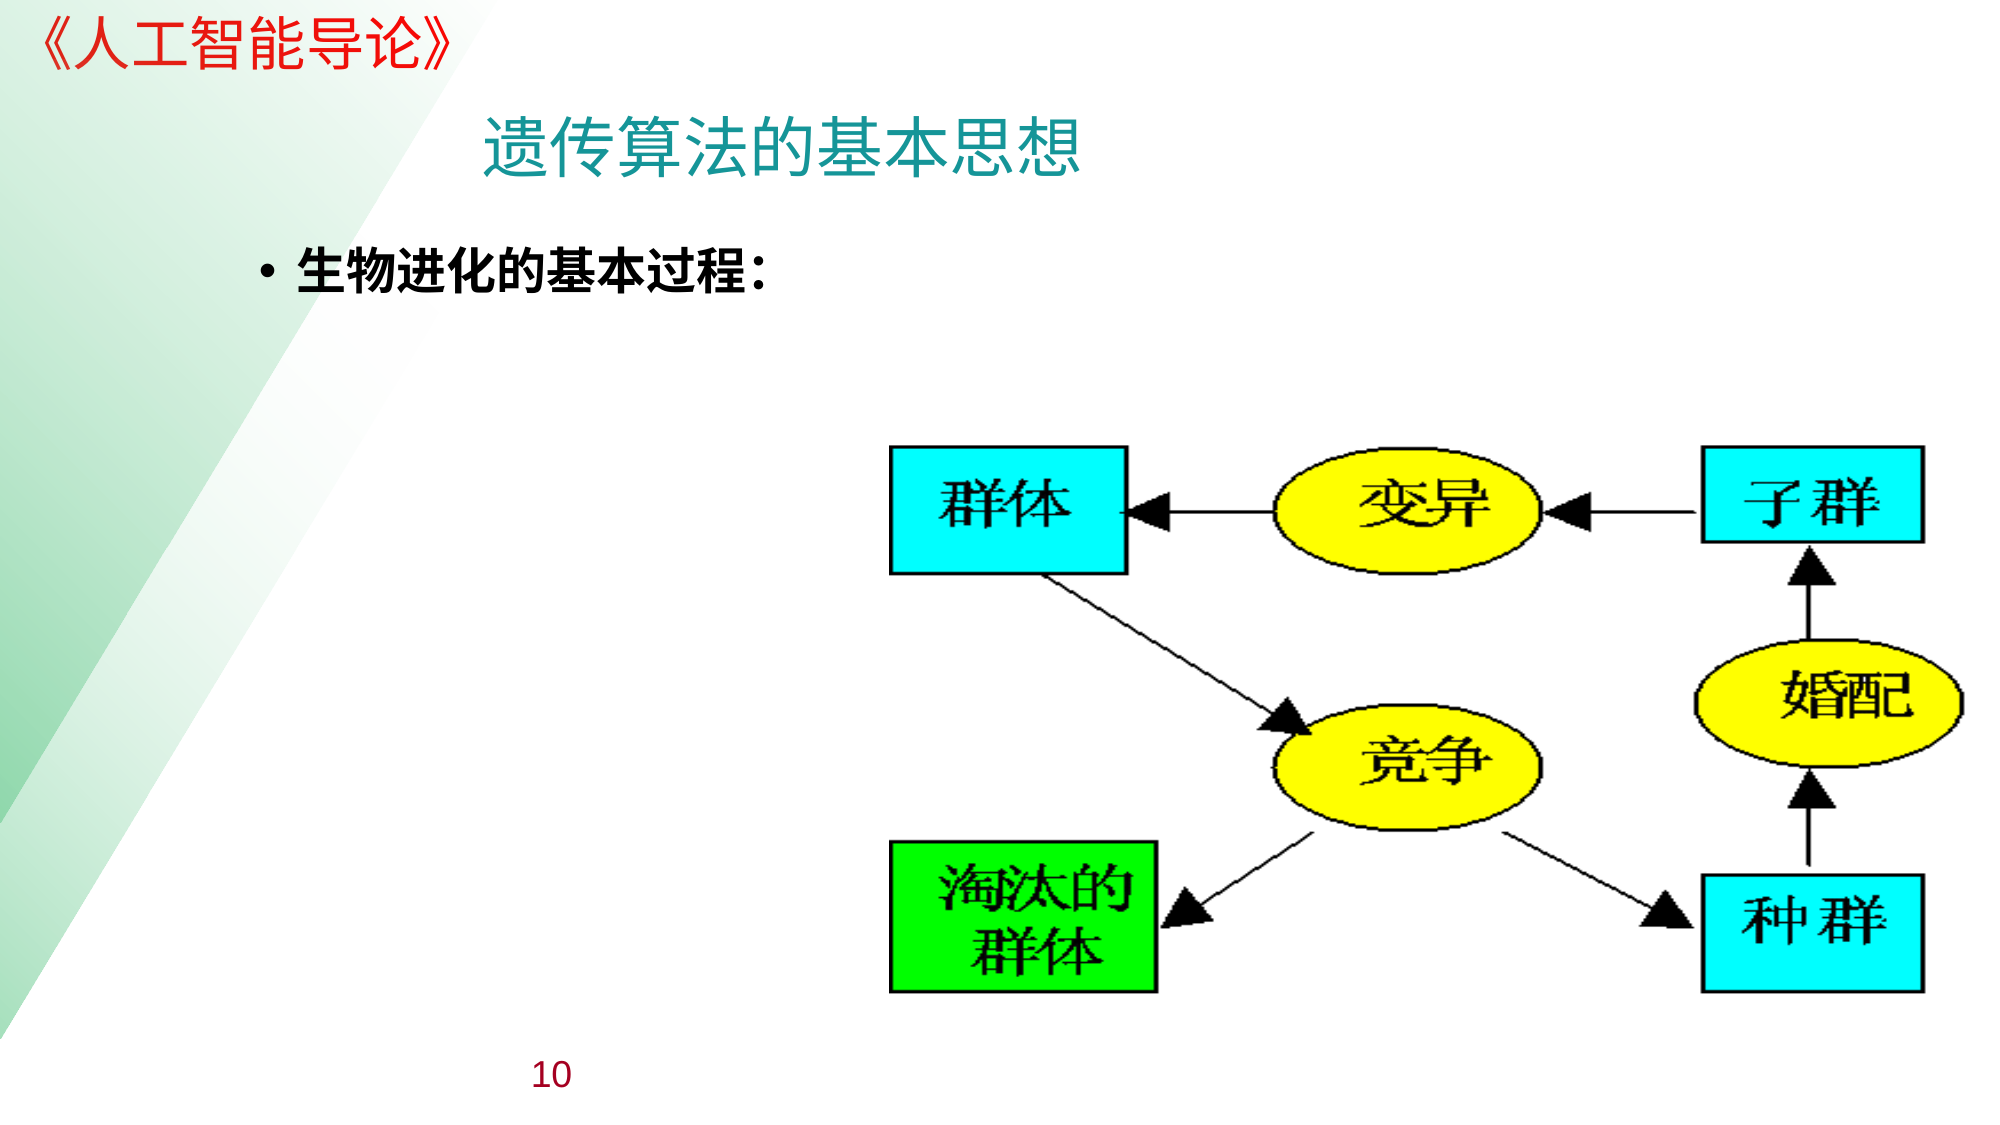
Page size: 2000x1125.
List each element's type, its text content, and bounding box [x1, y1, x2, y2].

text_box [0, 0, 591, 1039]
slide_number 10 [137, 1042, 588, 1103]
picture [889, 444, 1967, 997]
text_box 遗传算法的基本思想 [591, 4, 1338, 238]
text_box 生物进化的基本过程： [591, 238, 1969, 1014]
